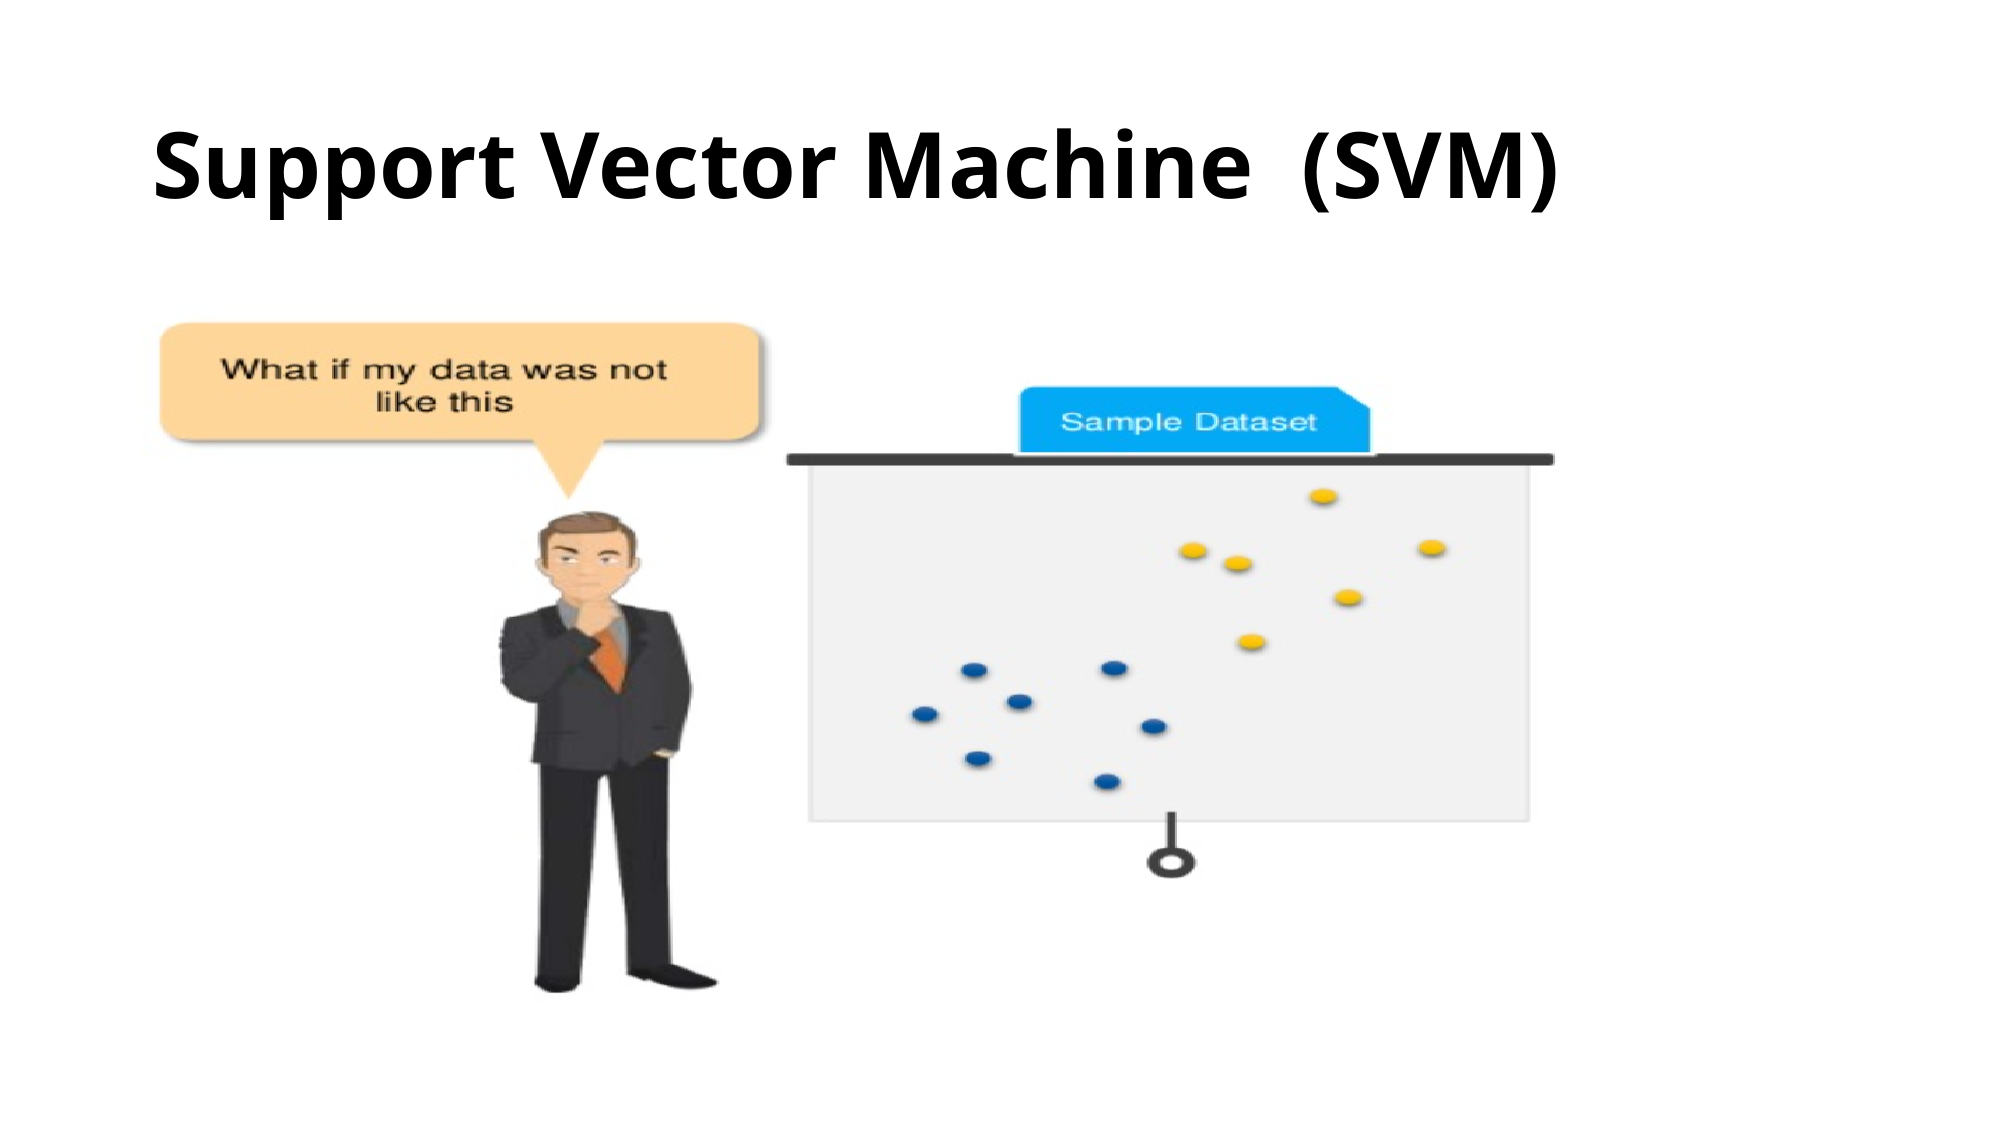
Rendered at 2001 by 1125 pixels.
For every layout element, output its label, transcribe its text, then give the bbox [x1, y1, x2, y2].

picture [137, 307, 1870, 1023]
title Support Vector Machine (SVM) [137, 59, 1863, 278]
